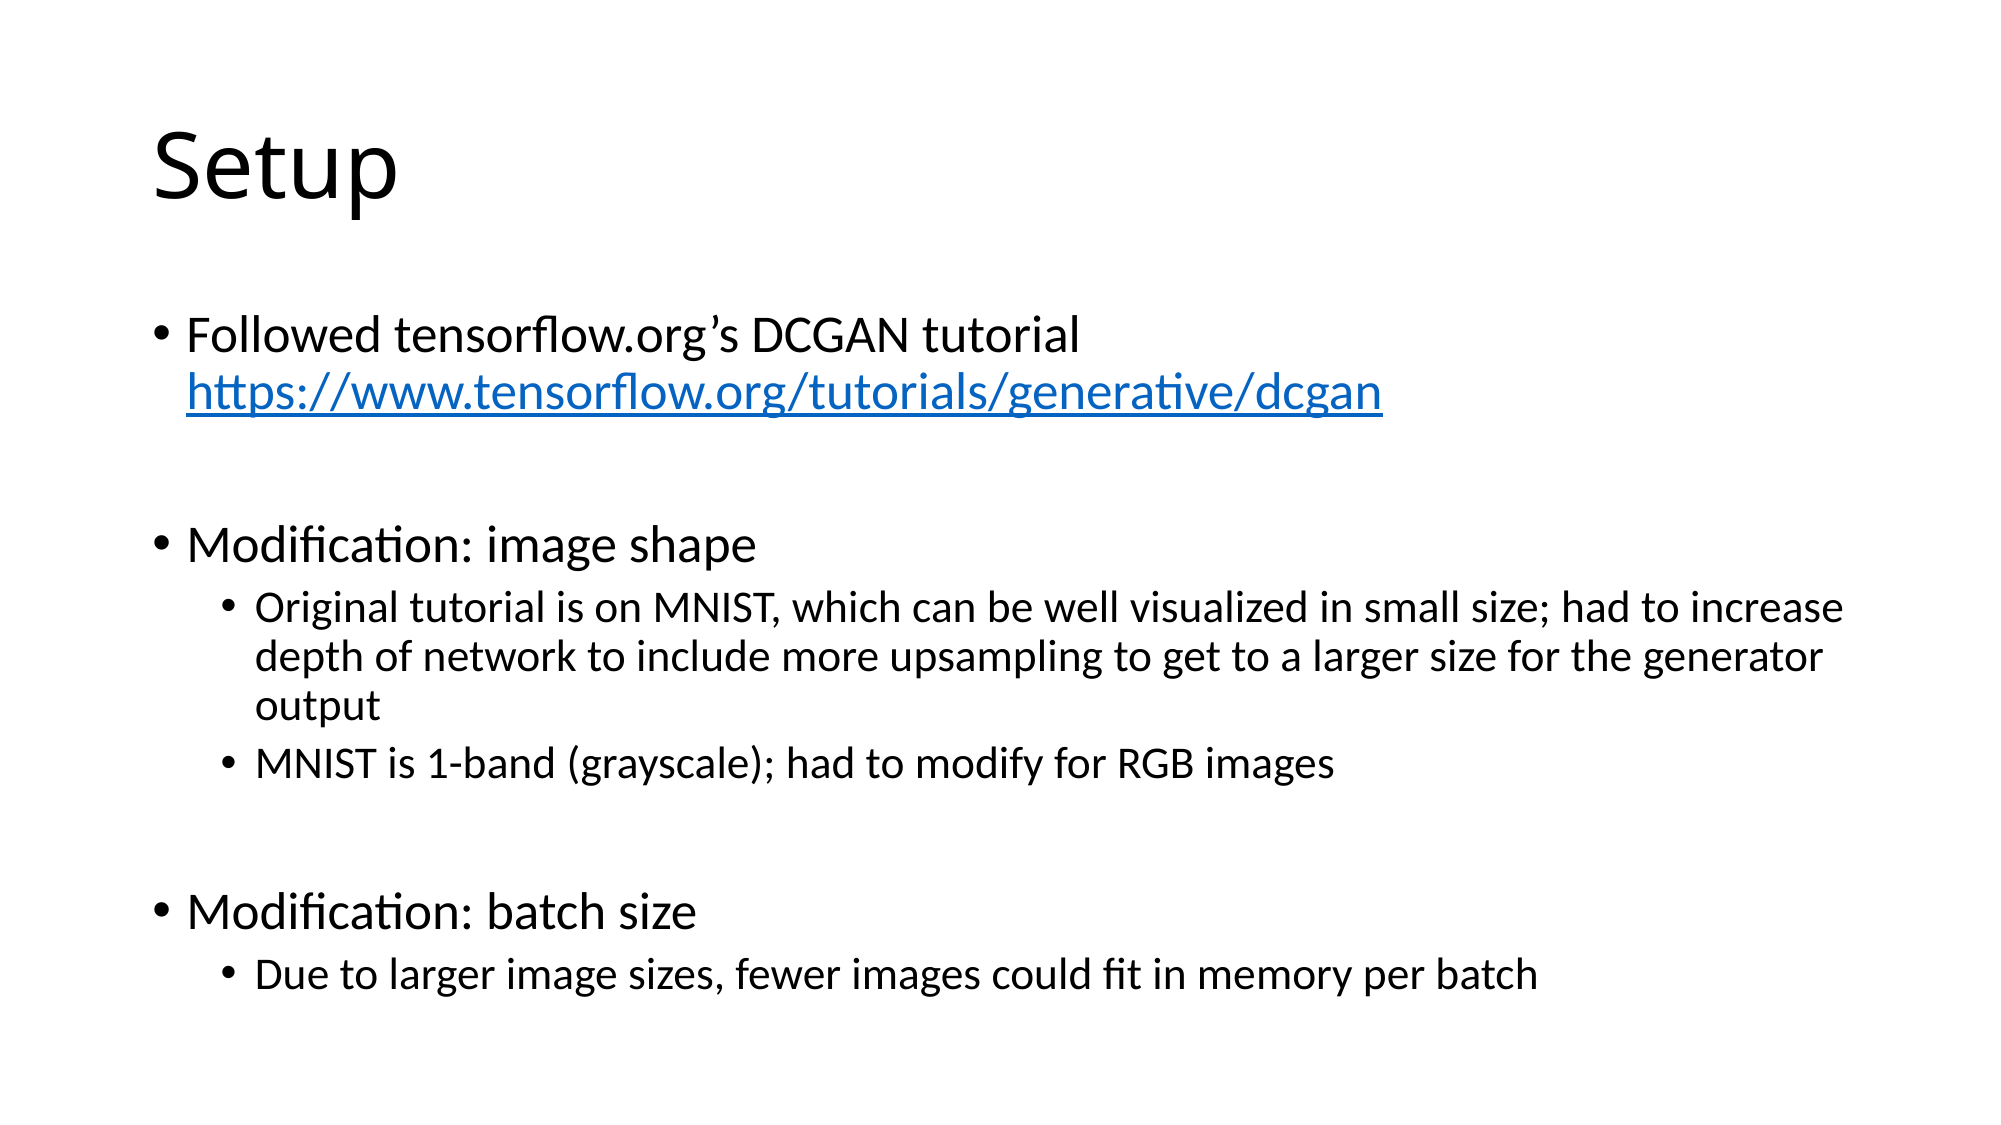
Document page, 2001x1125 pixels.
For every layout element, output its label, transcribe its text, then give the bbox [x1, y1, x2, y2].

list Followed tensorflow.org’s DCGAN tutorial https://www.tensorflow.org/tutorials/generative/dcgan Modification: image shape Original tutorial is on MNIST, which can be well visualized in small size; had to increase depth of network to include more upsampling to get to a larger size for the generator output MNIST is 1-band (grayscale); had to modify for RGB images Modification: batch size Due to larger image sizes, fewer images could fit in memory per batch [137, 299, 1863, 1014]
title Setup [137, 59, 1863, 278]
